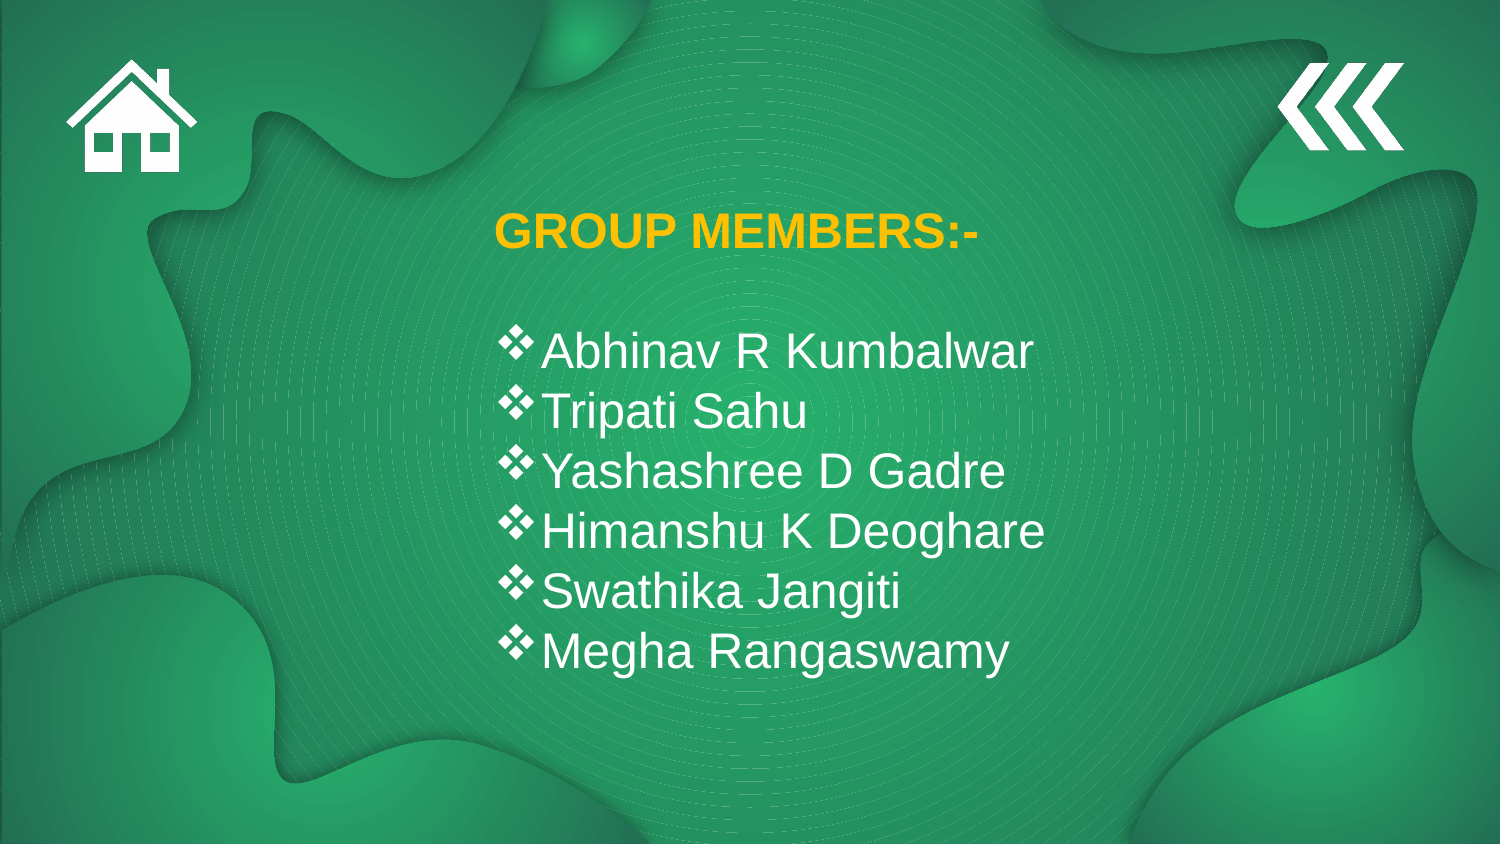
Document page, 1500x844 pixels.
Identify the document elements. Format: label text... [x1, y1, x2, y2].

text_box GROUP MEMBERS:- Abhinav R Kumbalwar Tripati Sahu Yashashree D Gadre Himanshu K Deoghare Swathika Jangiti Megha Rangaswamy [478, 190, 1331, 844]
picture [56, 40, 208, 192]
picture [1264, 31, 1416, 182]
